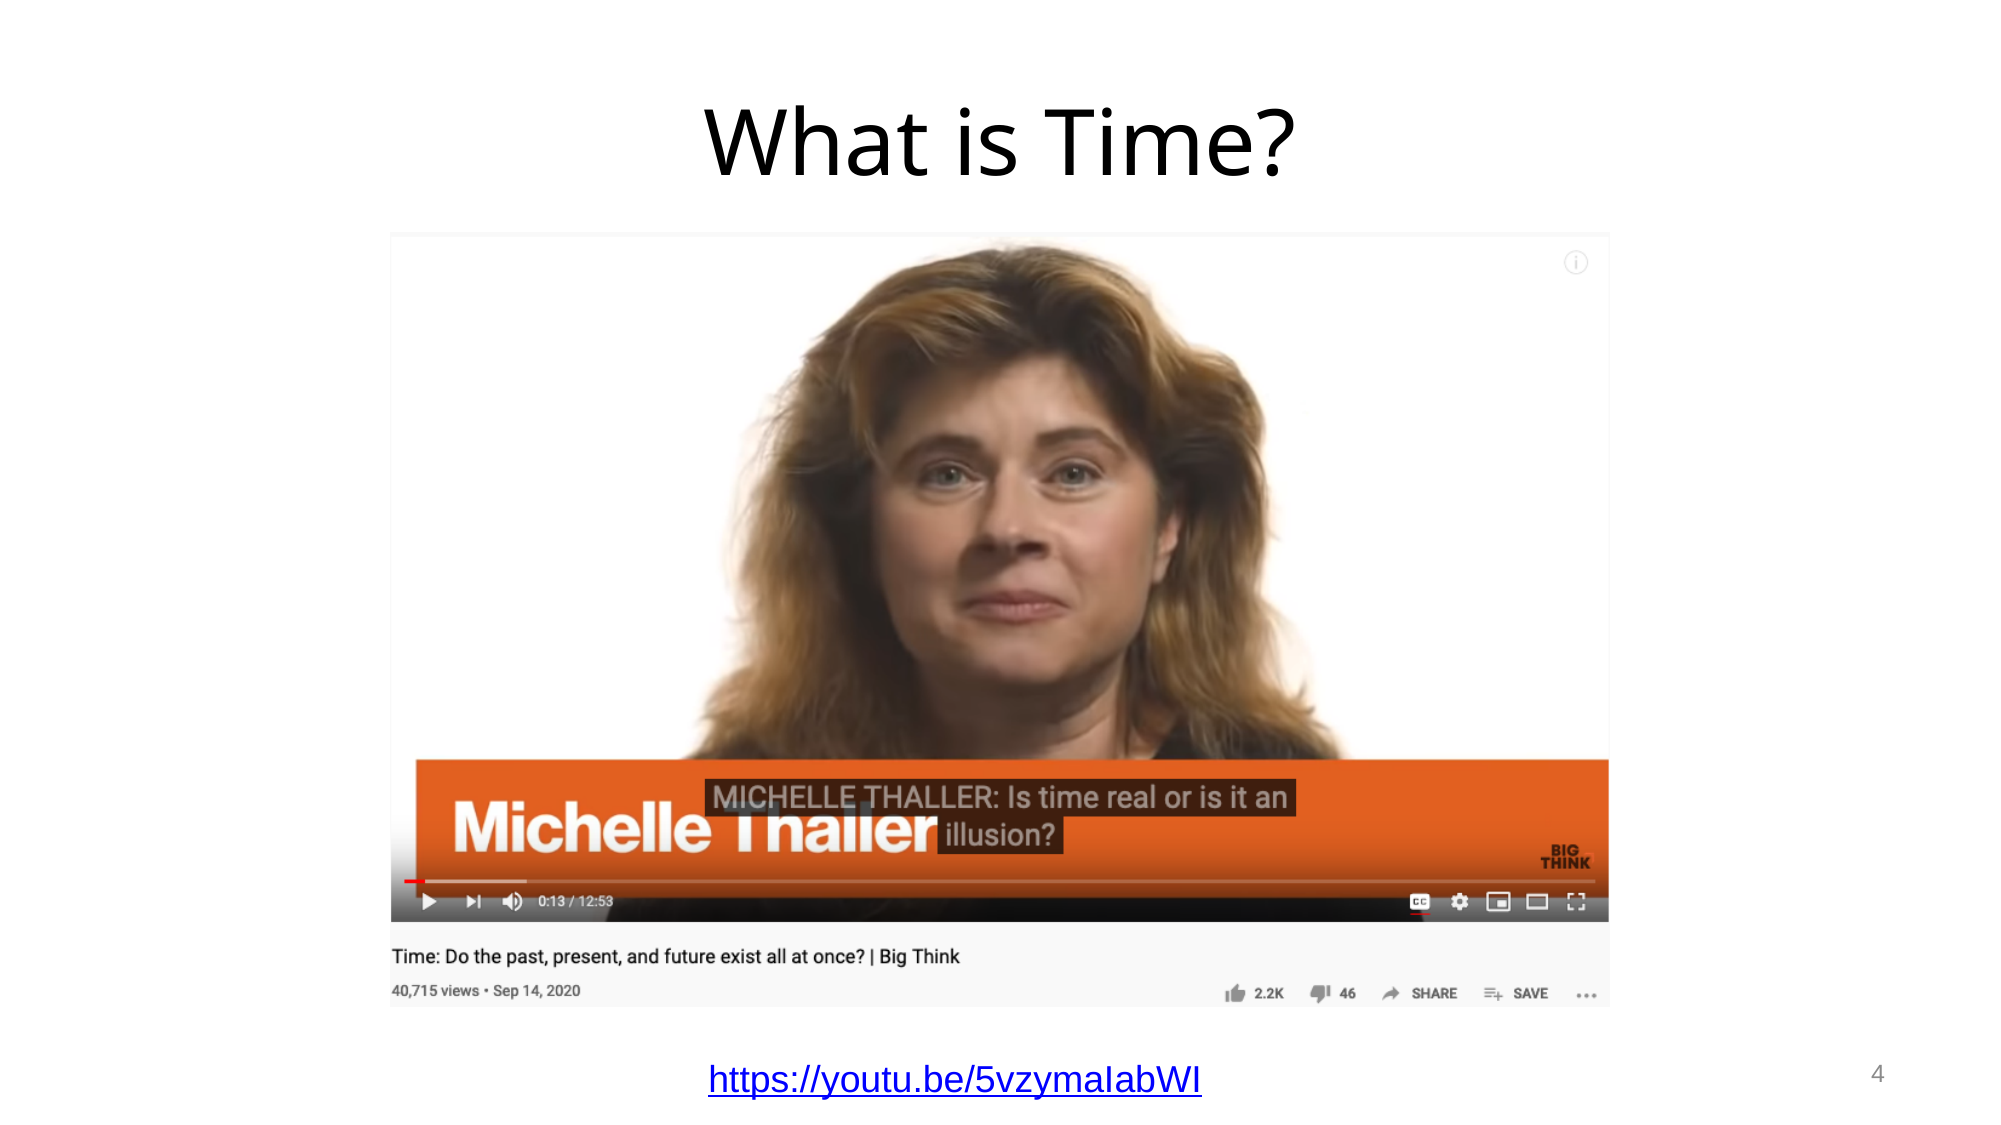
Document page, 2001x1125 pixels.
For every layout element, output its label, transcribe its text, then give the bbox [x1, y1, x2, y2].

picture [389, 232, 1611, 1007]
text_box https://youtu.be/5vzymaIabWI [693, 1047, 1218, 1108]
slide_number 4 [1433, 1042, 1900, 1103]
title What is Time? [99, 45, 1900, 233]
